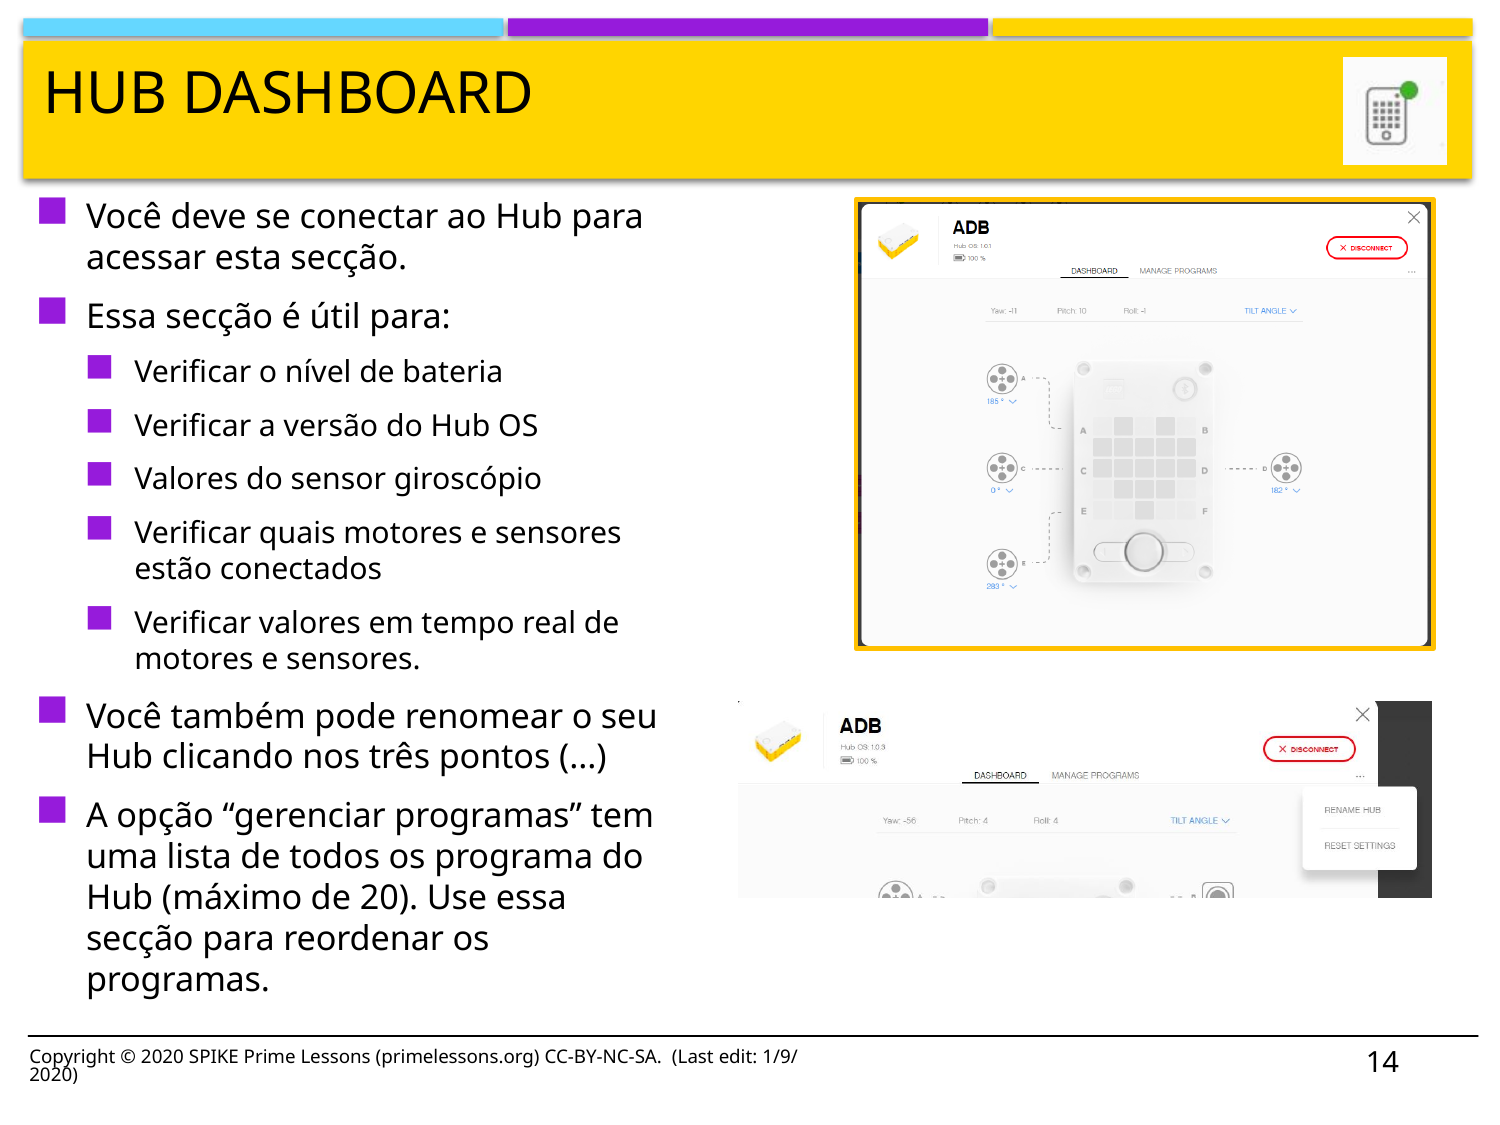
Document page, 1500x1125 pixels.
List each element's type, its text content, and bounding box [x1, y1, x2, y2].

footer Copyright © 2020 SPIKE Prime Lessons (primelessons.org) CC-BY-NC-SA. (Last edit: 1/9/2020) [14, 1036, 814, 1097]
slide_number 14 [1351, 1036, 1478, 1097]
title HUB DASHBOARD [28, 48, 1464, 172]
list Você deve se conectar ao Hub para acessar esta secção. Essa secção é útil para: Verificar o nível de bateria Verificar a versão do Hub OS Valores do sensor giroscópio Verificar quais motores e sensores estão conectados Verificar valores em tempo real de motores e sensores. Você também pode renomear o seu Hub clicando nos três pontos (...) A opção “gerenciar programas” tem uma lista de todos os programa do Hub (máximo de 20). Use essa secção para reordenar os programas. [25, 187, 673, 1021]
picture [1342, 57, 1447, 165]
picture [738, 700, 1432, 898]
picture [857, 200, 1432, 647]
